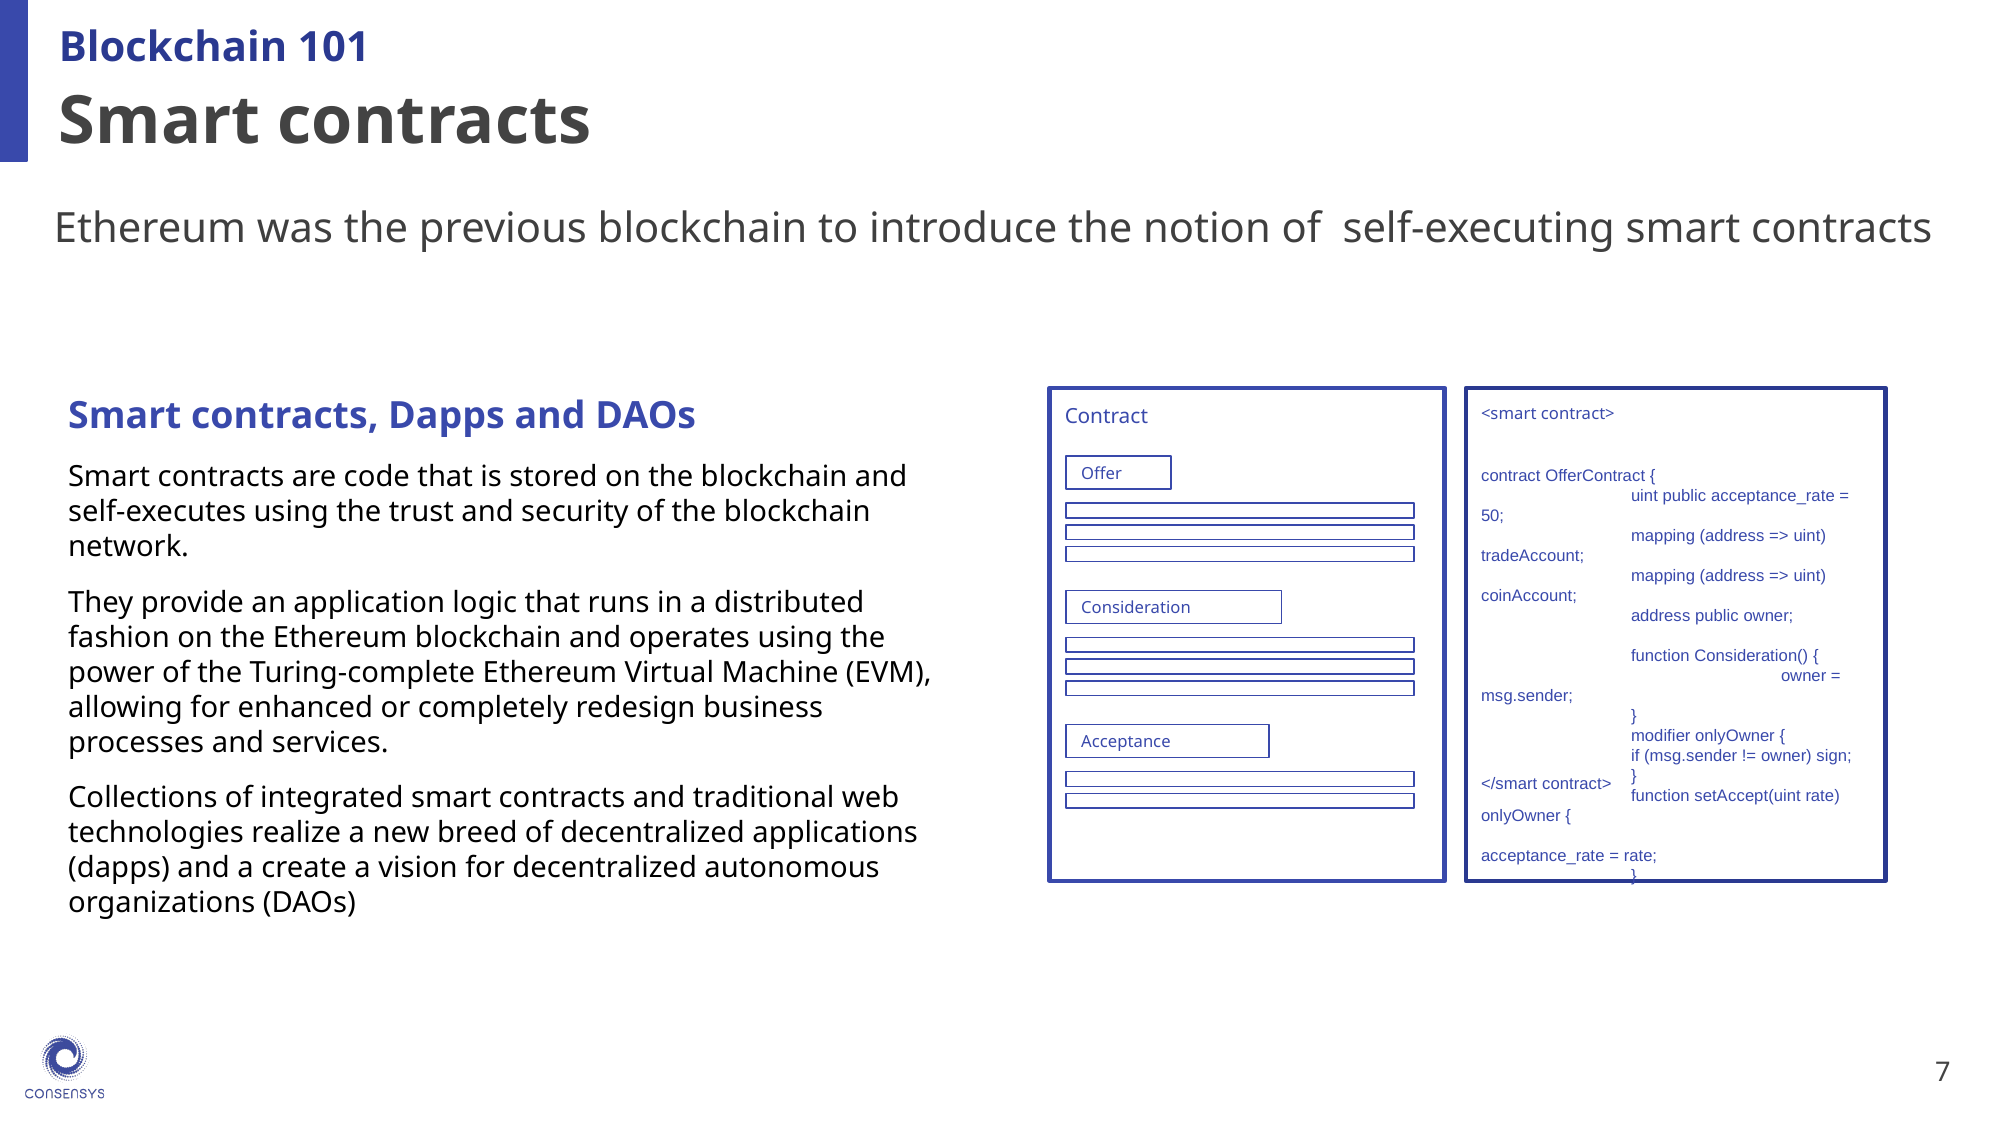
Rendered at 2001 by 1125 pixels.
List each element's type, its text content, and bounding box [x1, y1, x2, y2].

text_box Smart contracts, Dapps and DAOs Smart contracts are code that is stored on the blockchain and self-executes using the trust and security of the blockchain network. They provide an application logic that runs in a distributed fashion on the Ethereum blockchain and operates using the power of the Turing-complete Ethereum Virtual Machine (EVM), allowing for enhanced or completely redesign business processes and services. Collections of integrated smart contracts and traditional web technologies realize a new breed of decentralized applications (dapps) and a create a vision for decentralized autonomous organizations (DAOs) [53, 376, 980, 998]
title Smart contracts [38, 75, 1932, 180]
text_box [12, 1021, 200, 1112]
title Blockchain 101 [38, 0, 1932, 75]
text_box [0, 0, 27, 162]
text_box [1049, 387, 1445, 882]
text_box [1465, 387, 1886, 882]
slide_number 7 [1850, 1041, 1971, 1104]
text_box Ethereum was the previous blockchain to introduce the notion of self-executing smart contracts [38, 180, 1971, 272]
